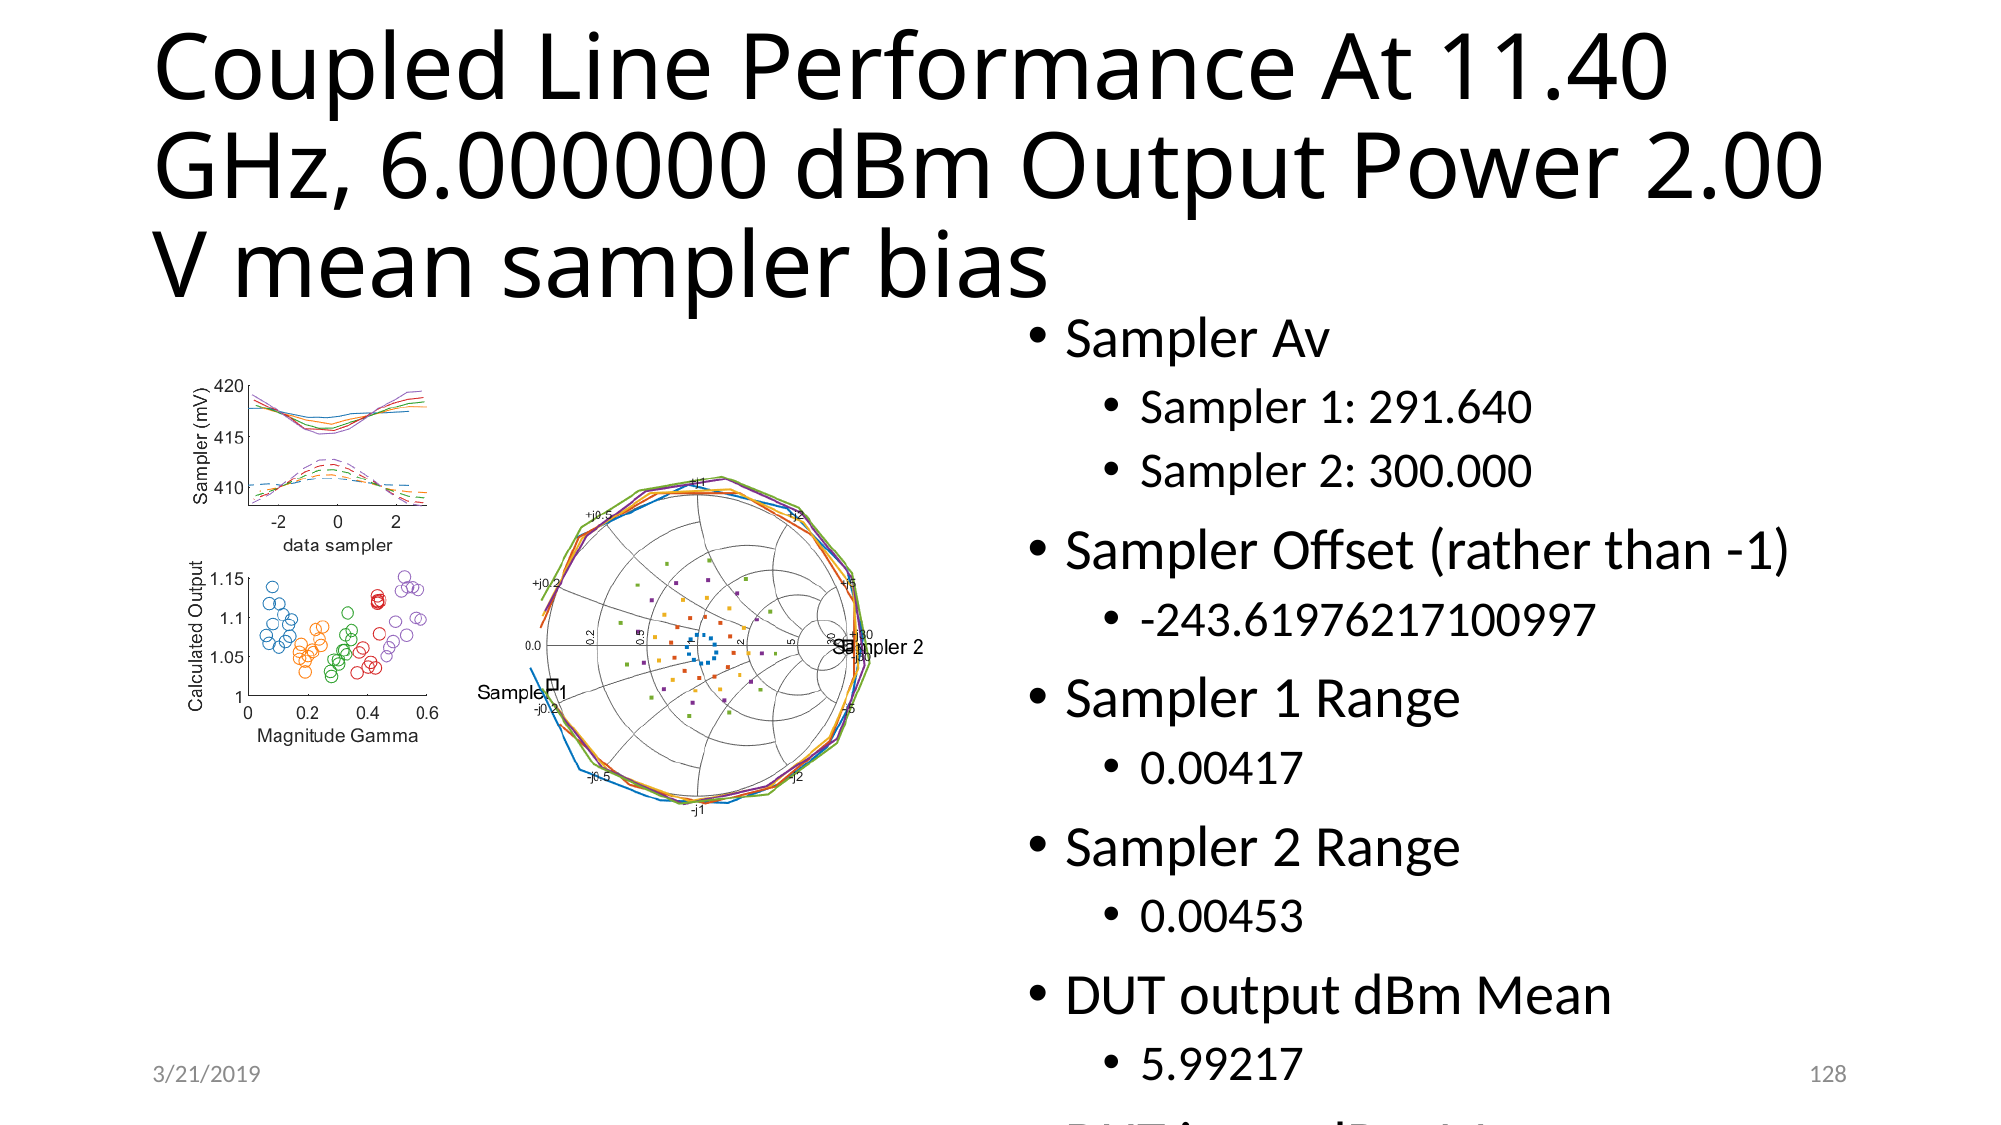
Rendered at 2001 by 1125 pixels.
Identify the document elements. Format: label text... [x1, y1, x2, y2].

title Coupled Line Performance At 11.40 GHz, 6.000000 dBm Output Power 2.00 V mean sampler bias [137, 59, 1863, 278]
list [137, 337, 988, 975]
slide_number ‹#› [1412, 1042, 1863, 1103]
list Sampler Av Sampler 1: 291.640 Sampler 2: 300.000 Sampler Offset (rather than -1) -243.61976217100997 Sampler 1 Range 0.00417 Sampler 2 Range 0.00453 DUT output dBm Mean 5.99217 DUT input dBm Mean 6.49233 RMS Error 0.78052 [1012, 299, 1863, 1014]
footer [662, 1042, 1338, 1103]
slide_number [137, 1042, 588, 1103]
